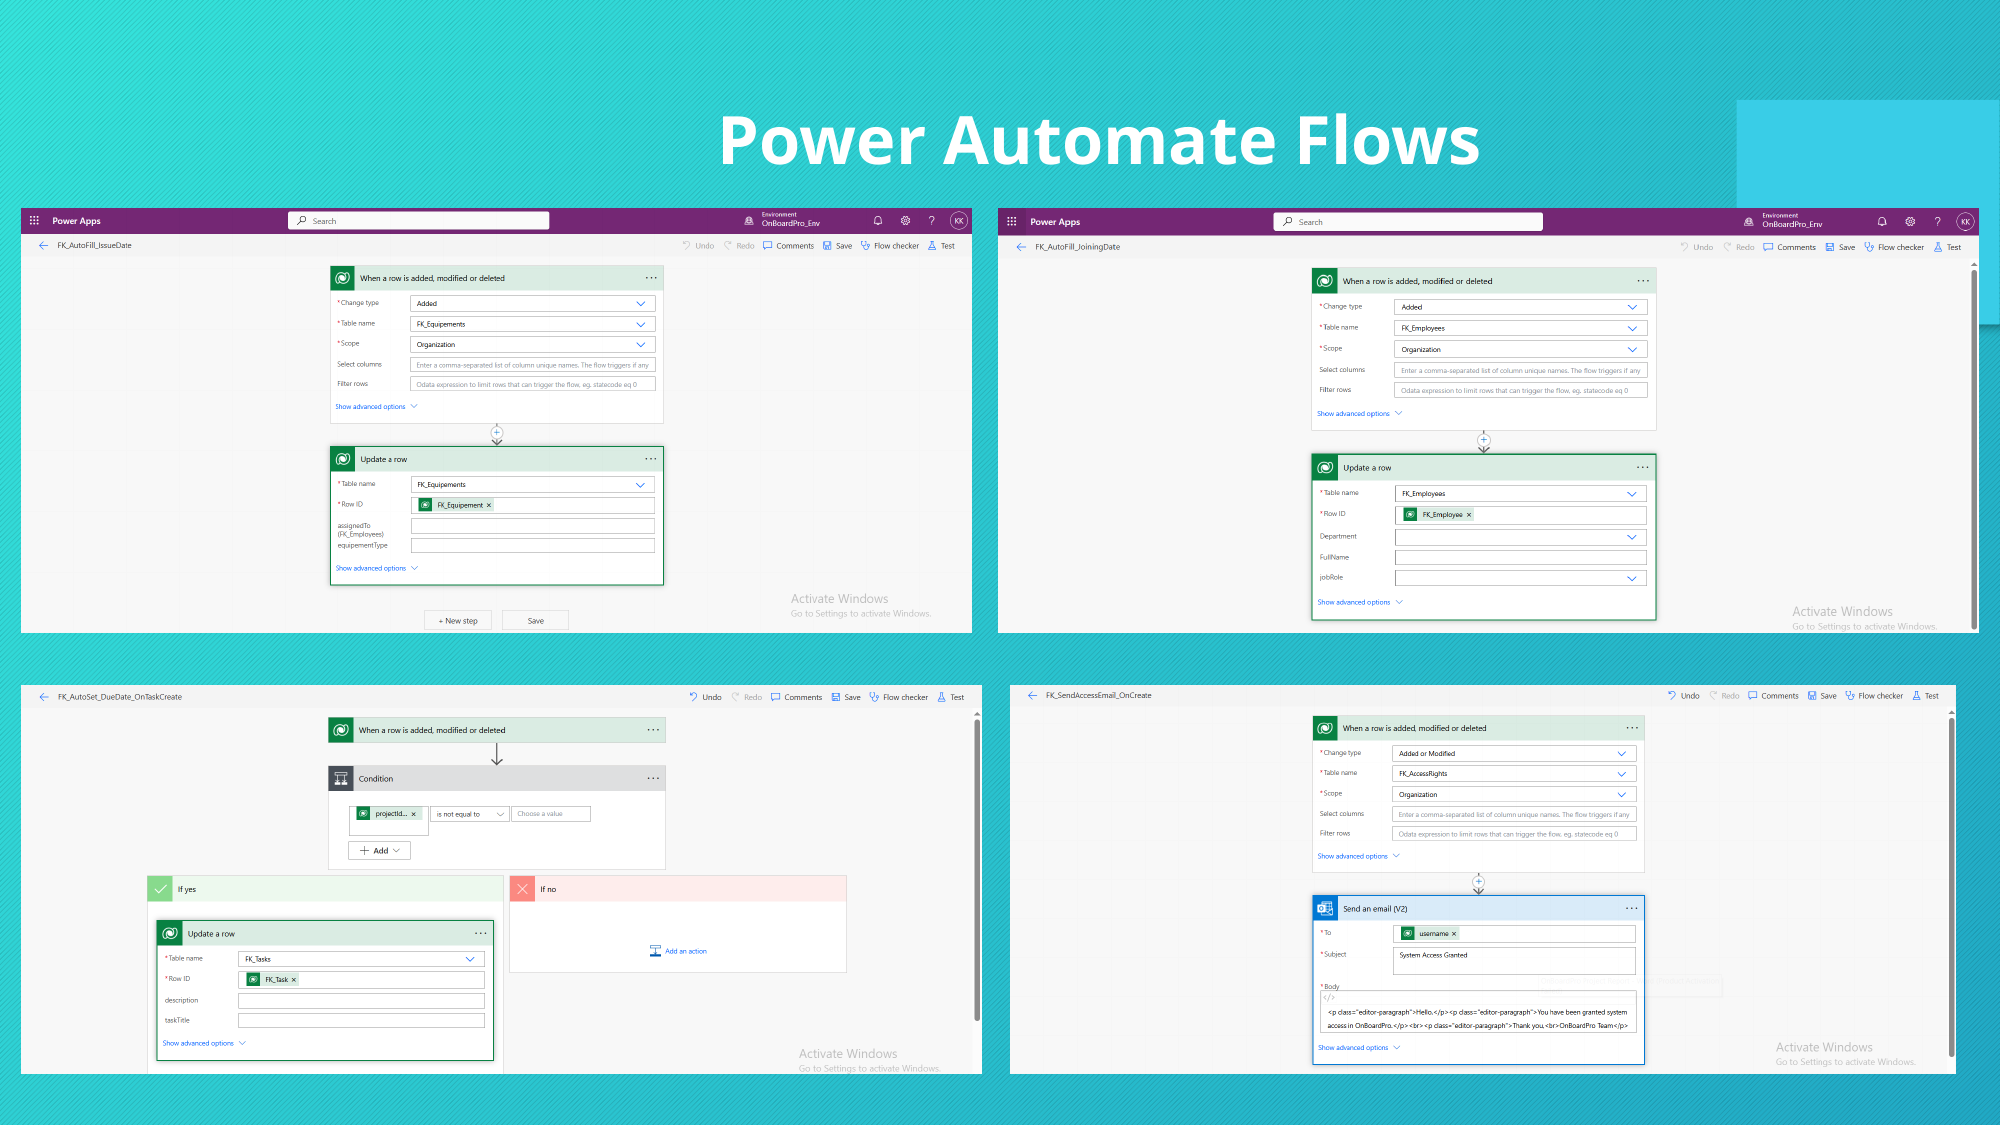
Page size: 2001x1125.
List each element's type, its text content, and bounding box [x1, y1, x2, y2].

picture [21, 208, 972, 633]
picture [1009, 685, 1956, 1075]
text_box Power Automate Flows [702, 90, 1912, 185]
picture [20, 685, 982, 1075]
picture [998, 208, 2000, 633]
